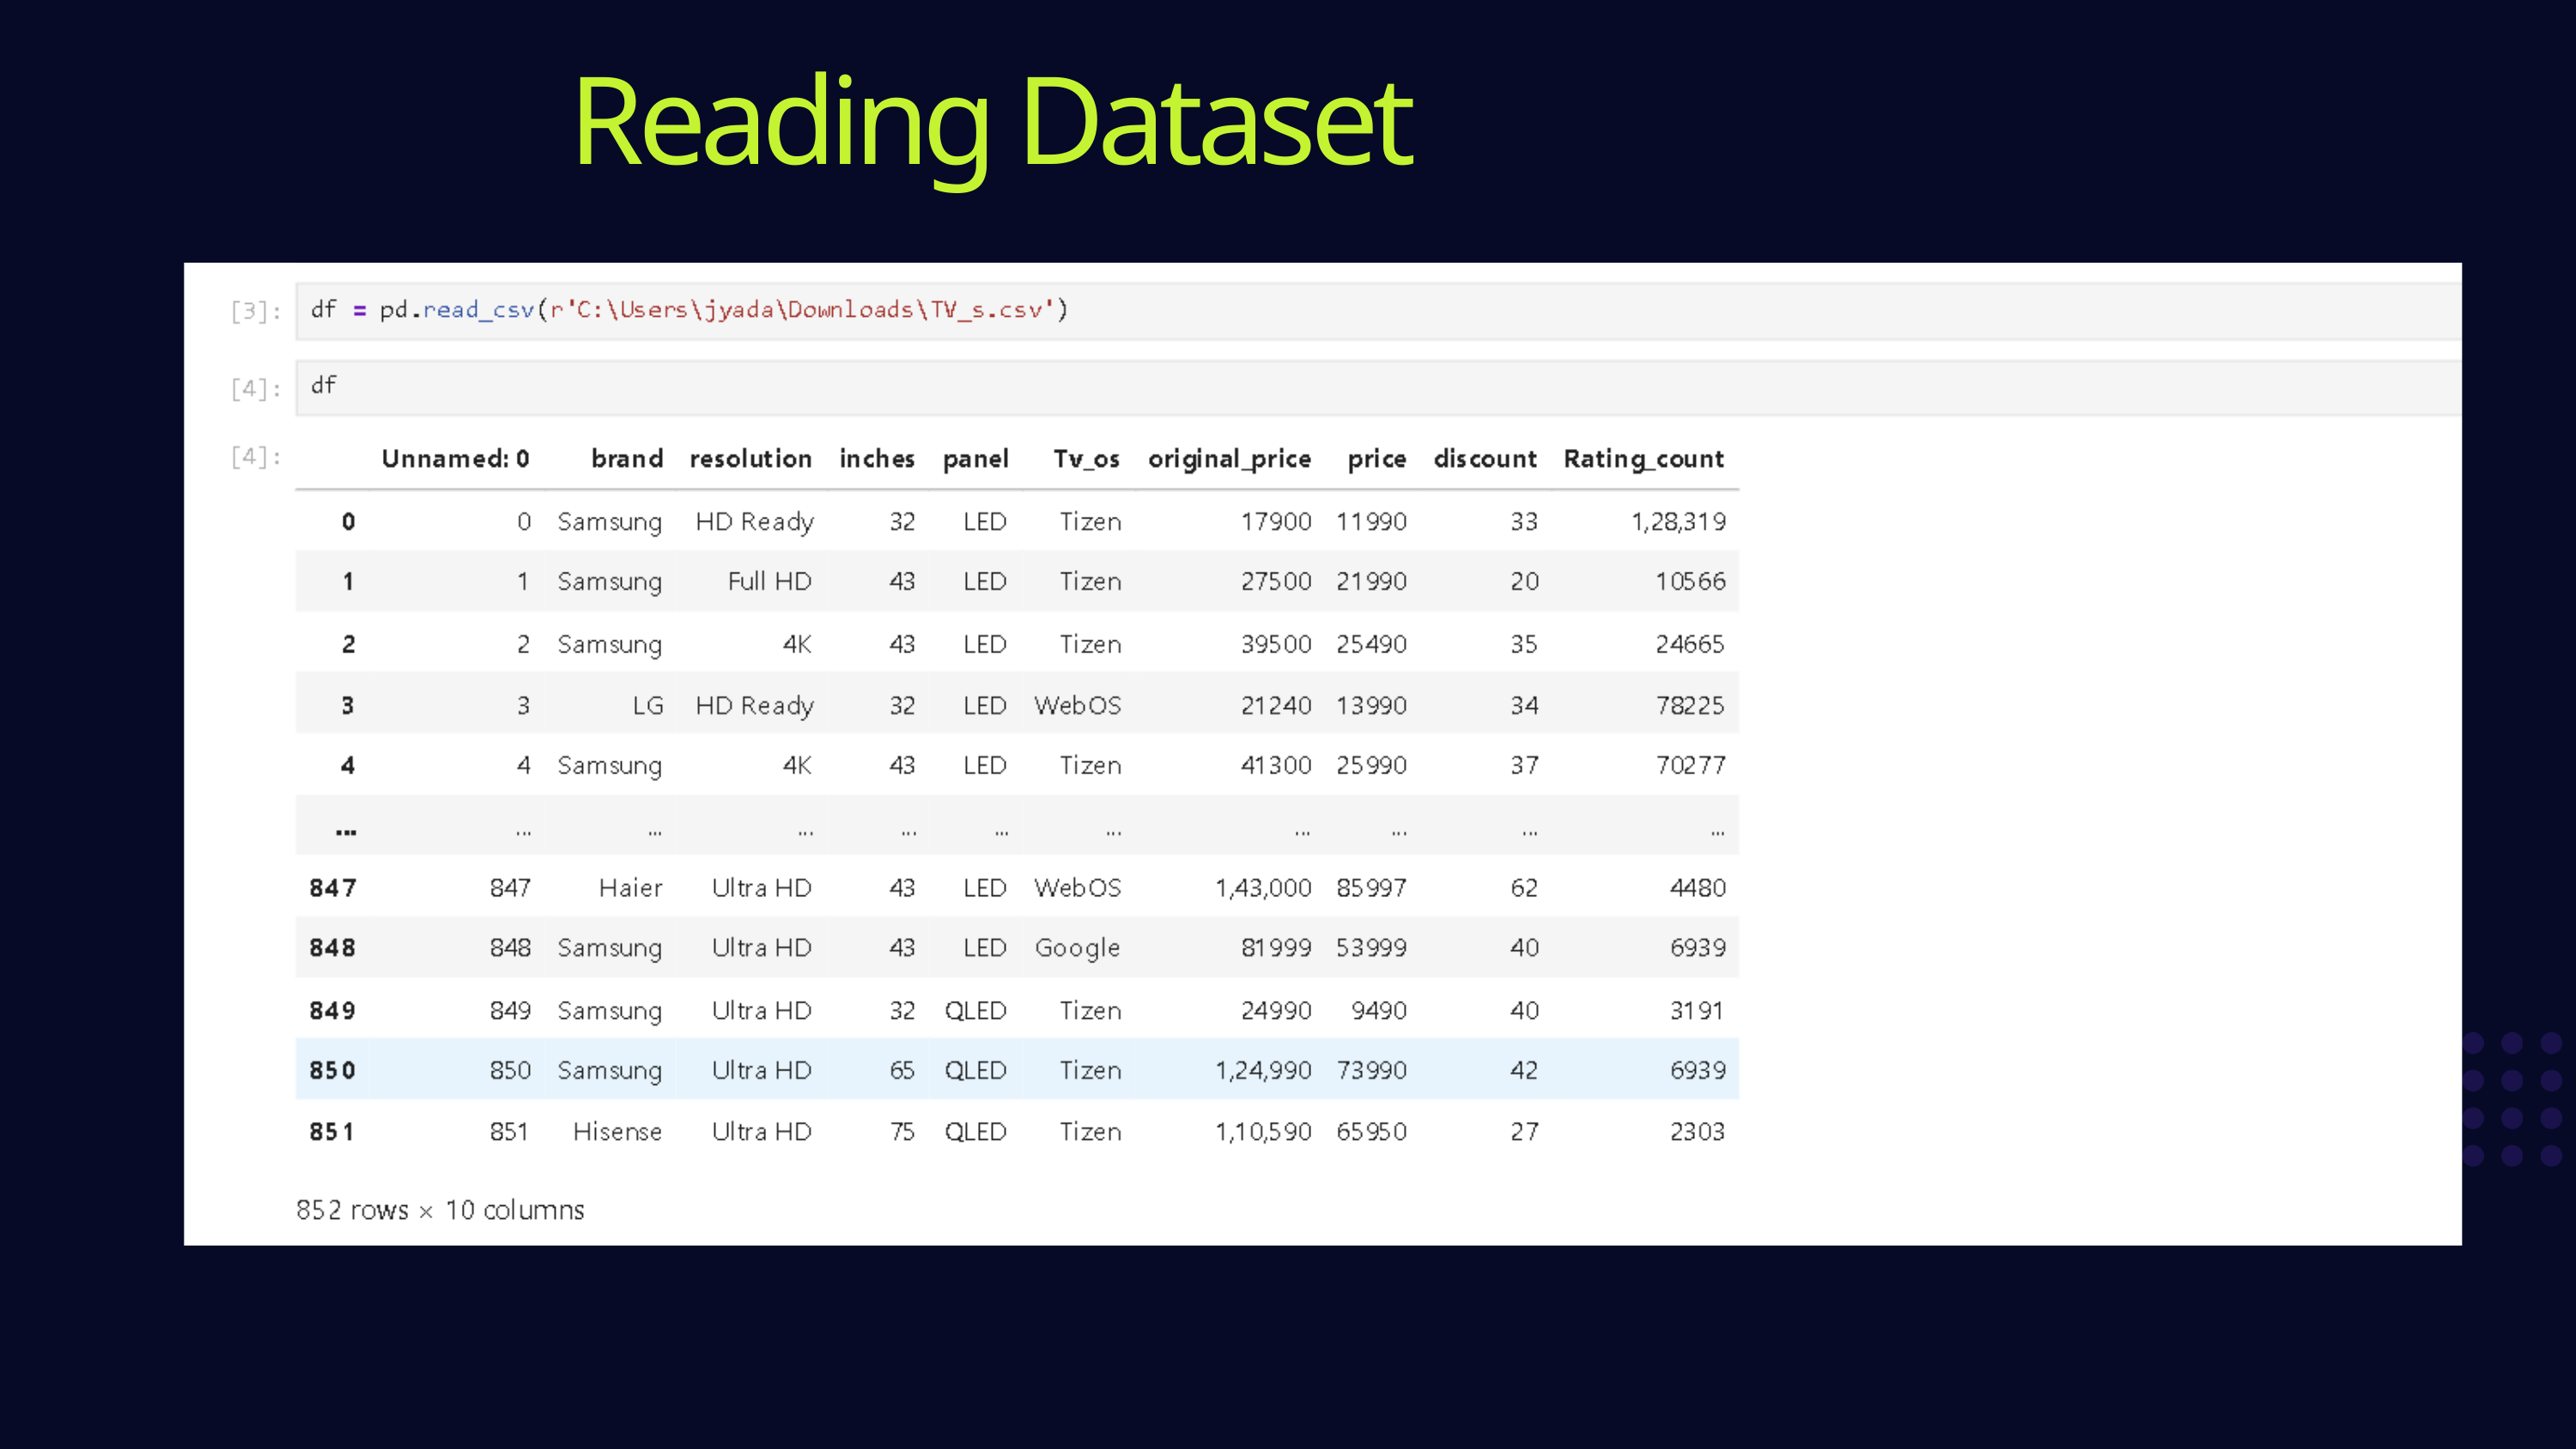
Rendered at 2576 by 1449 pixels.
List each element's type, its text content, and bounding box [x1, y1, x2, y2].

text_box Reading Dataset [568, 67, 2078, 189]
text_box [2463, 1032, 2576, 1167]
text_box [184, 263, 2463, 1246]
